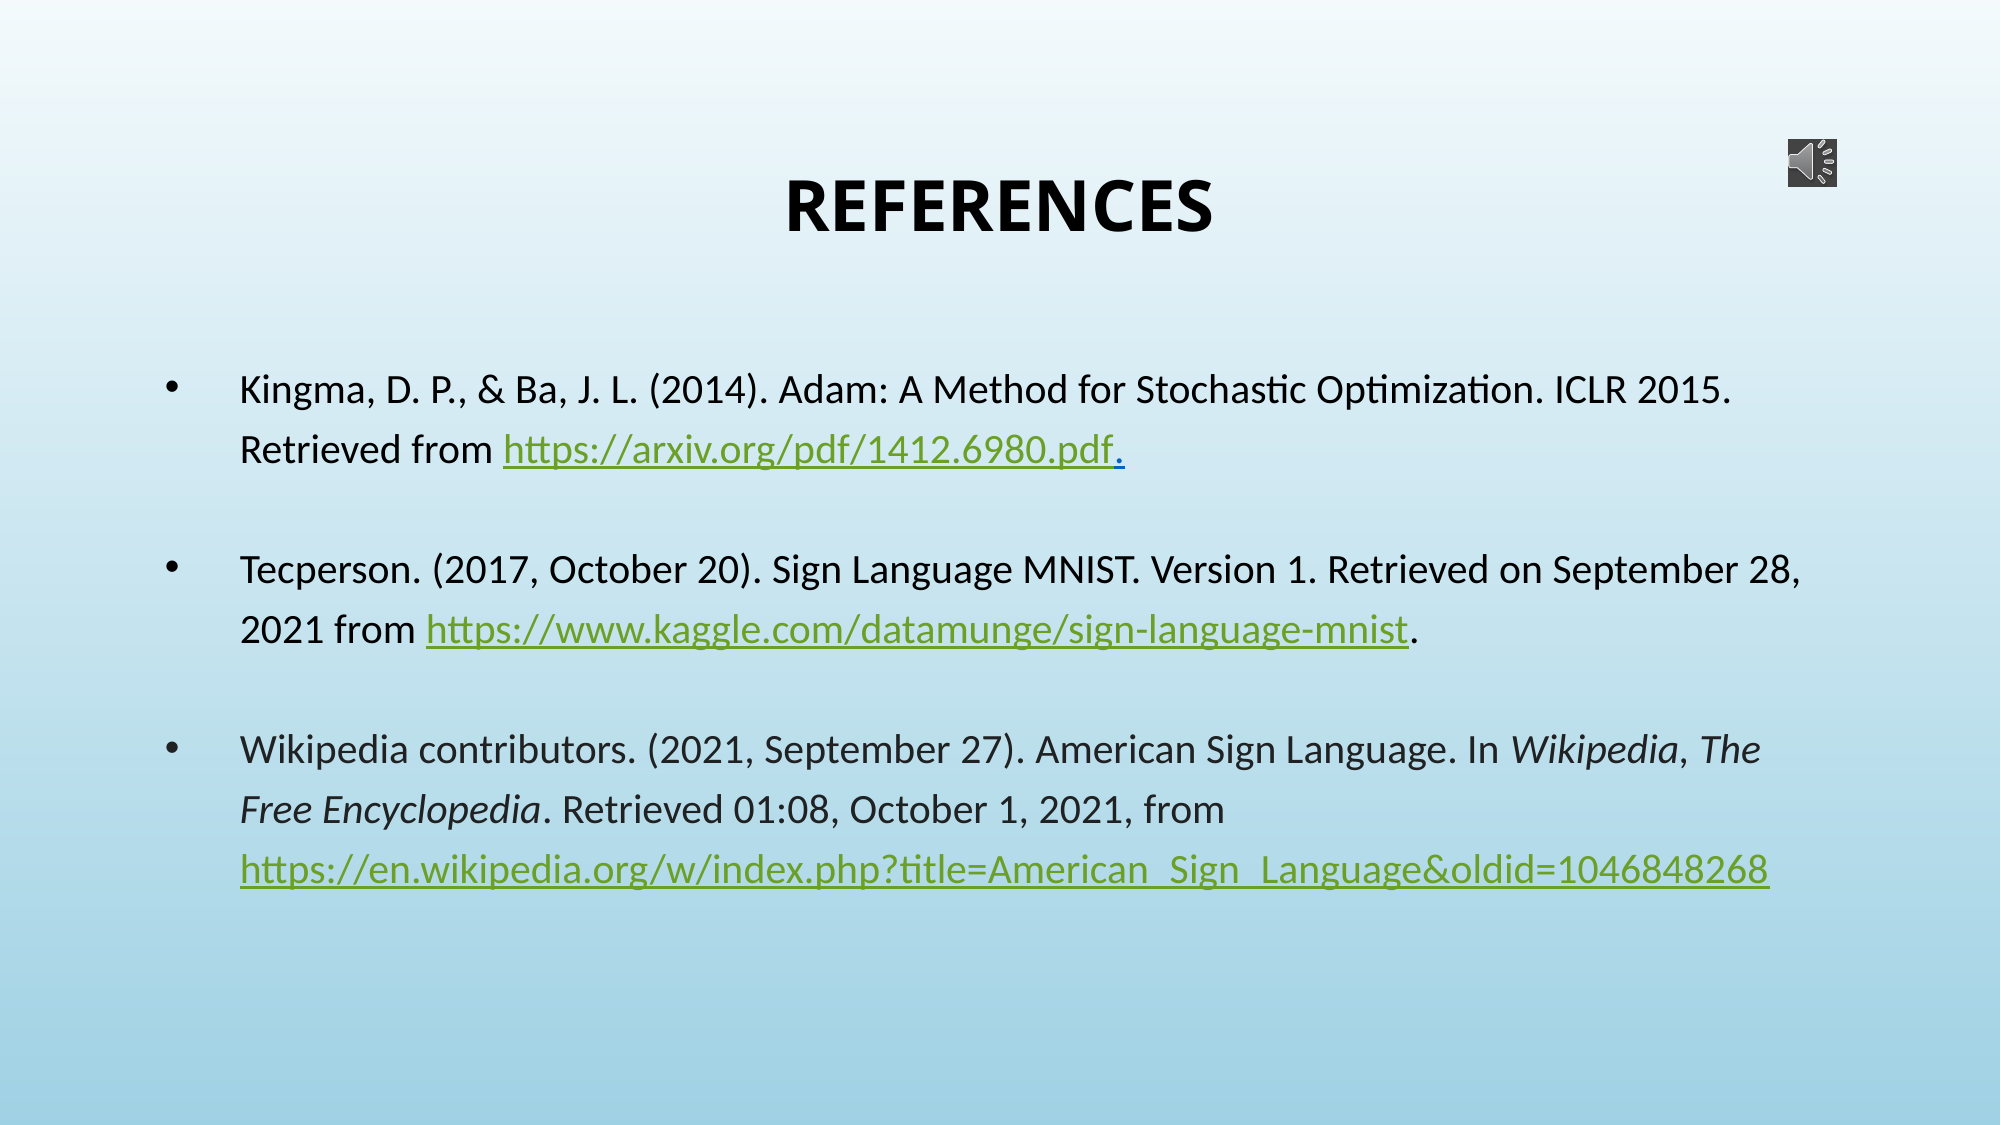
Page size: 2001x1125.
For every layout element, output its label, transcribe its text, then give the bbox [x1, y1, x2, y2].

title References [149, 99, 1849, 318]
picture [1787, 137, 1839, 189]
list Kingma, D. P., & Ba, J. L. (2014). Adam: A Method for Stochastic Optimization. ICLR 2015. Retrieved from https://arxiv.org/pdf/1412.6980.pdf. Tecperson. (2017, October 20). Sign Language MNIST. Version 1. Retrieved on September 28, 2021 from https://www.kaggle.com/datamunge/sign-language-mnist. Wikipedia contributors. (2021, September 27). American Sign Language. In Wikipedia, The Free Encyclopedia. Retrieved 01:08, October 1, 2021, from https://en.wikipedia.org/w/index.php?title=American_Sign_Language&oldid=1046848268 [149, 343, 1849, 950]
